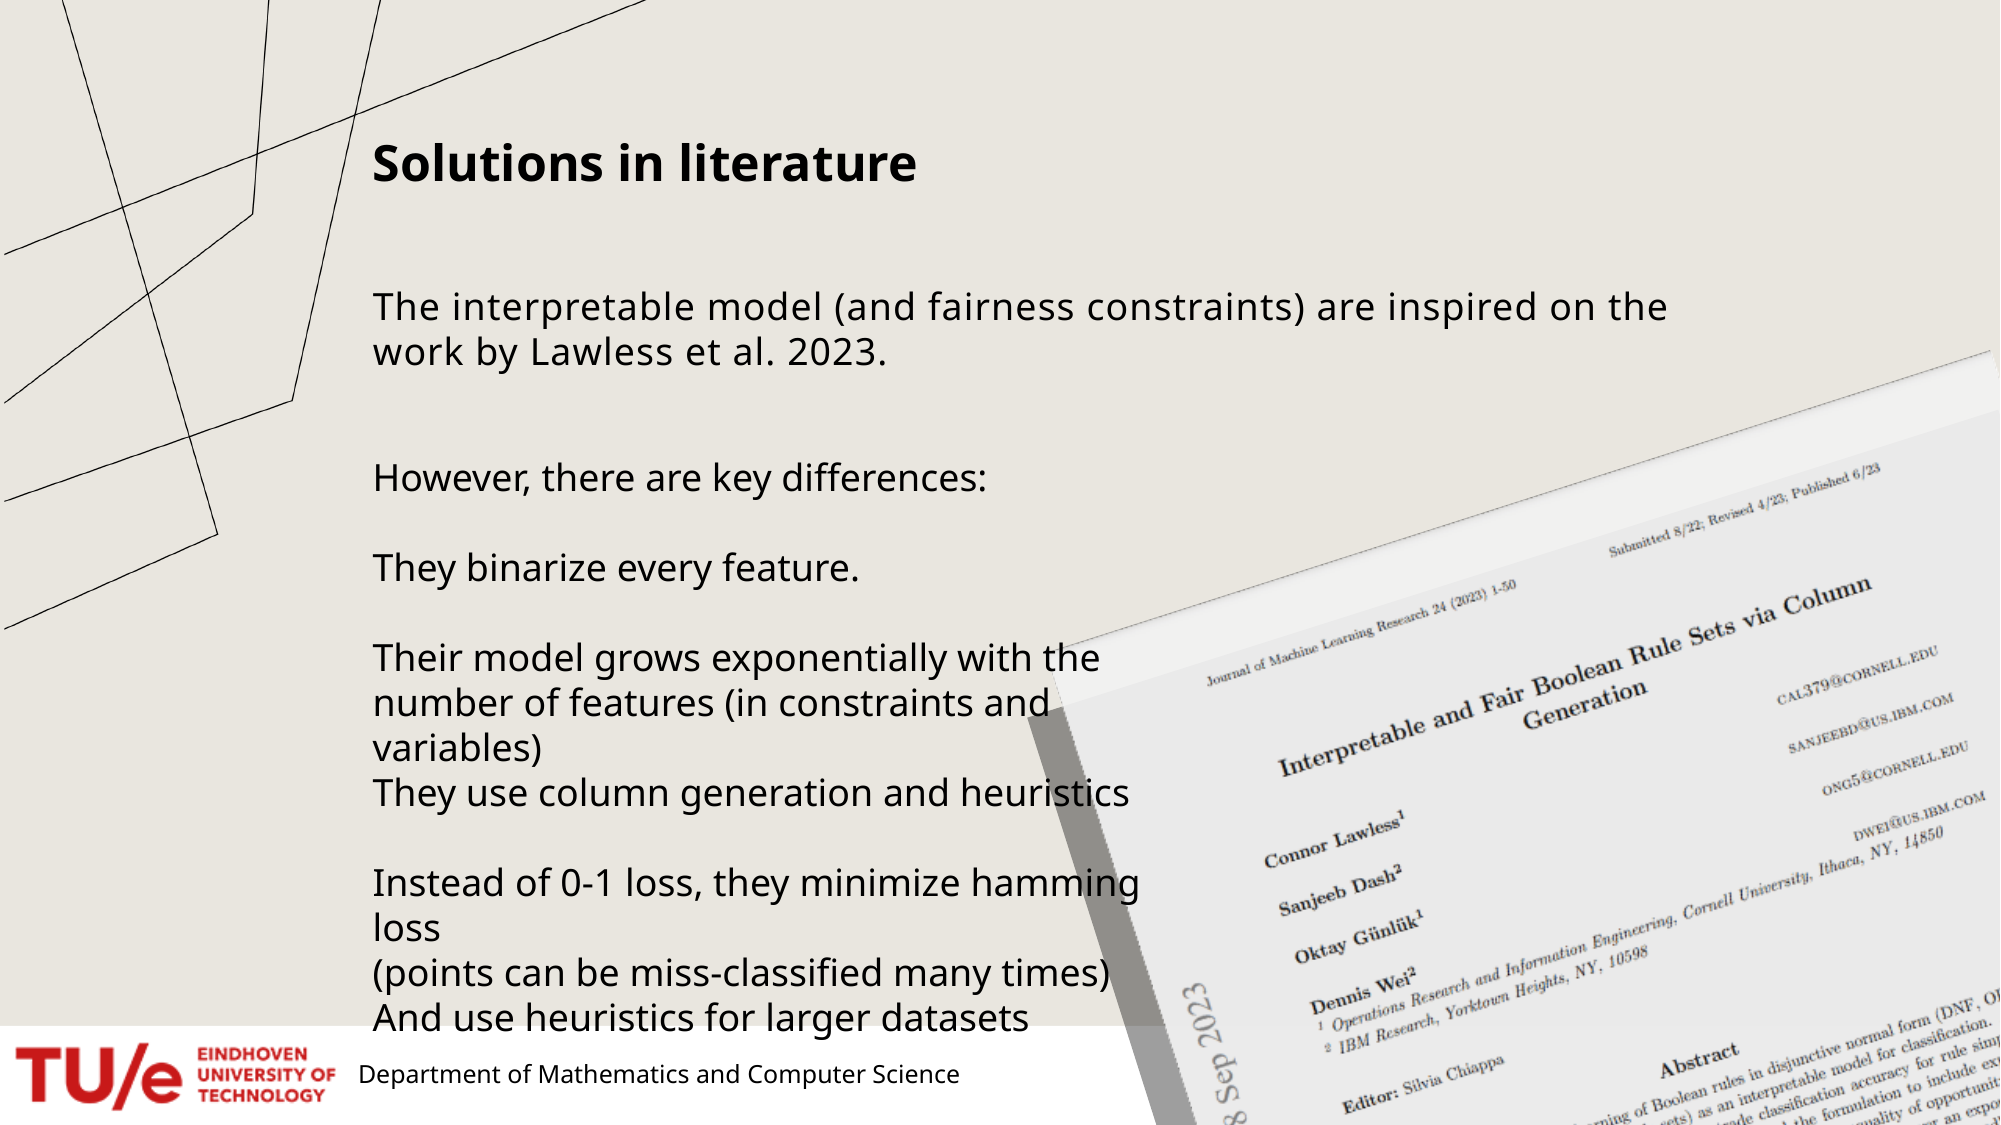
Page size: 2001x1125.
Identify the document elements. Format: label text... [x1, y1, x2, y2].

list The interpretable model (and fairness constraints) are inspired on the work by Lawless et al. 2023. [357, 282, 1719, 388]
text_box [1123, 483, 2000, 1125]
text_box However, there are key differences: They binarize every feature. Their model grows exponentially with the number of features (in constraints and variables) They use column generation and heuristics Instead of 0-1 loss, they minimize hamming loss (points can be miss-classified many times) And use heuristics for larger datasets [357, 446, 1208, 1025]
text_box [0, 1025, 1123, 1125]
text_box Solutions in literature [357, 123, 1469, 199]
picture [1584, 352, 2000, 483]
picture [4, 0, 676, 642]
